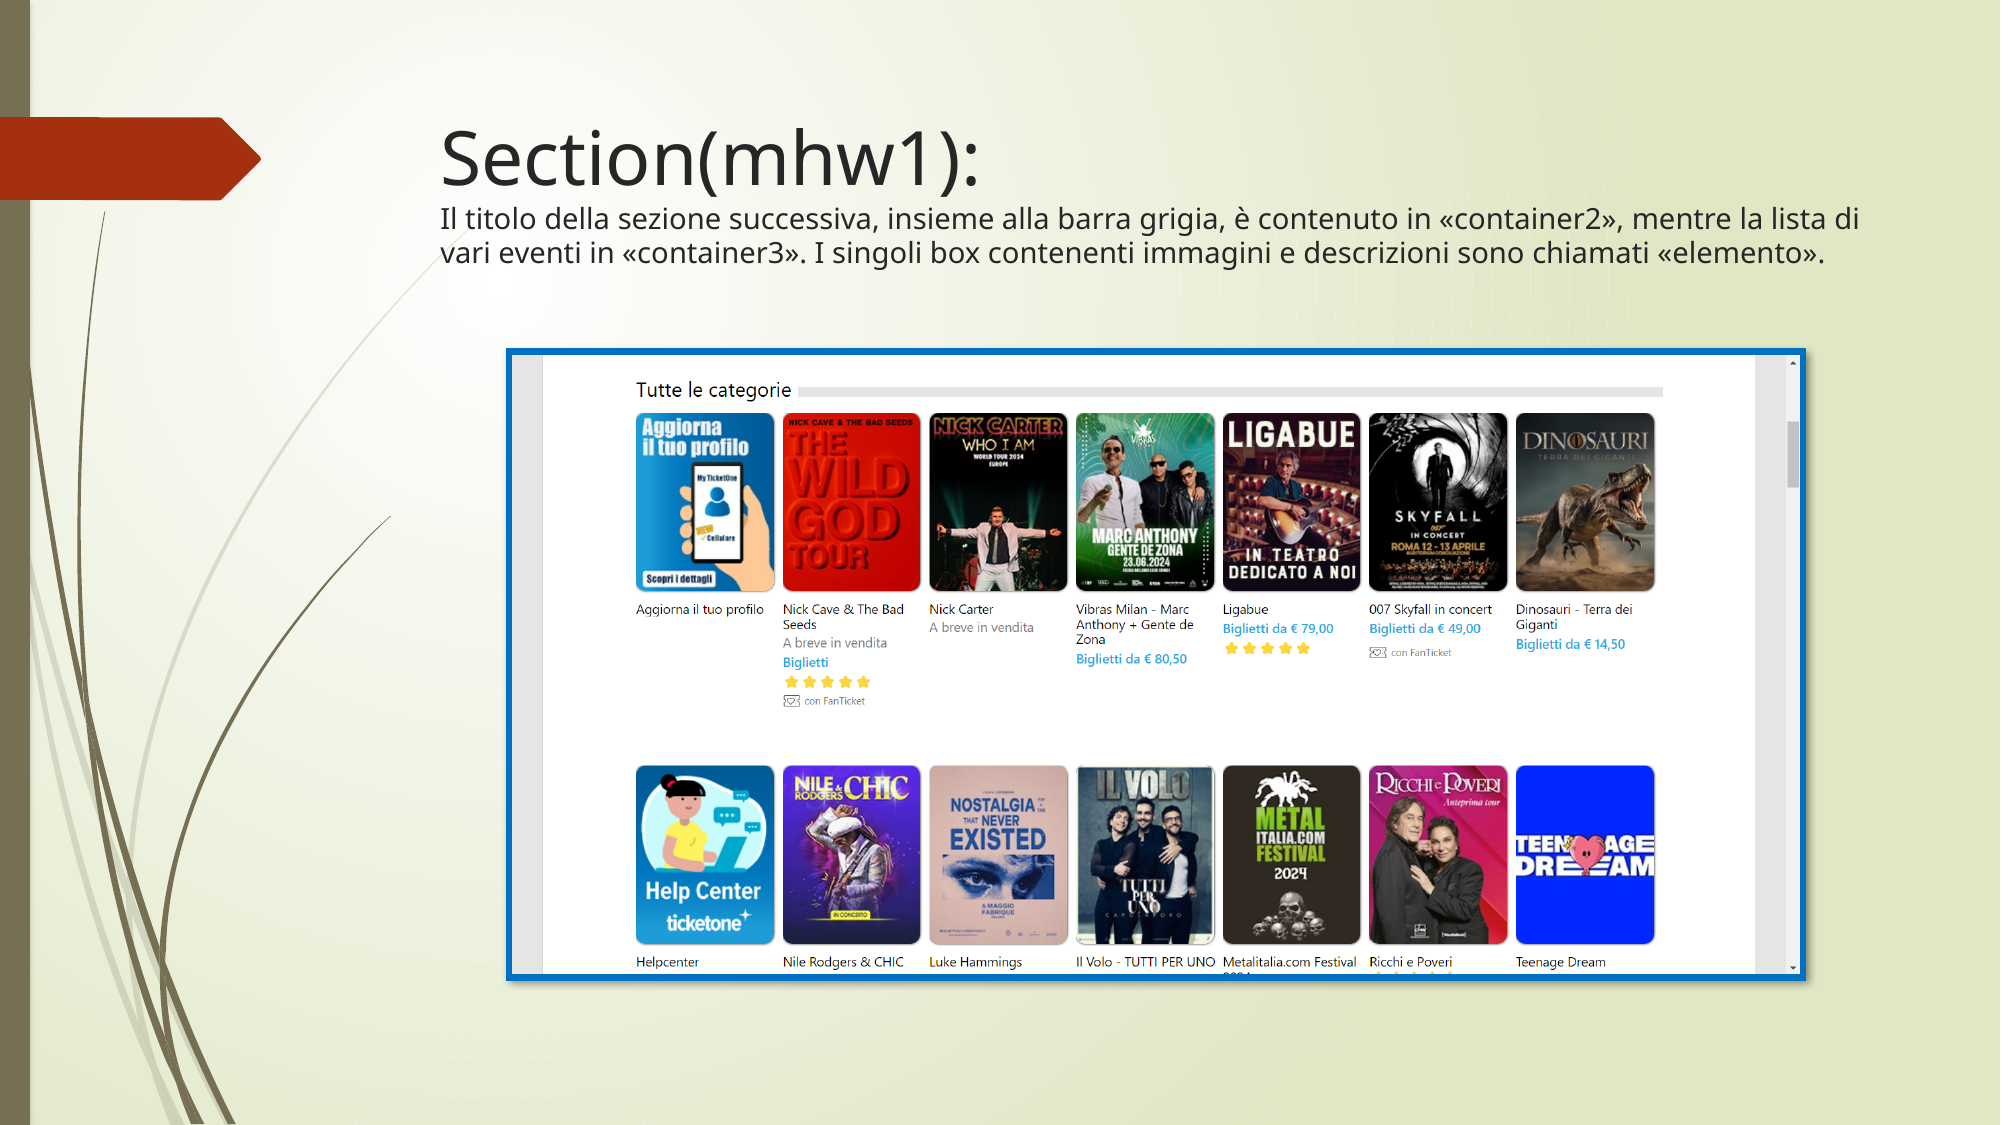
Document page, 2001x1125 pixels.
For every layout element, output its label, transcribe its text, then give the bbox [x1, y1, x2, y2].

title Section(mhw1): Il titolo della sezione successiva, insieme alla barra grigia, è contenuto in «container2», mentre la lista di vari eventi in «container3». I singoli box contenenti immagini e descrizioni sono chiamati «elemento». [425, 102, 1888, 313]
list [511, 354, 1801, 975]
